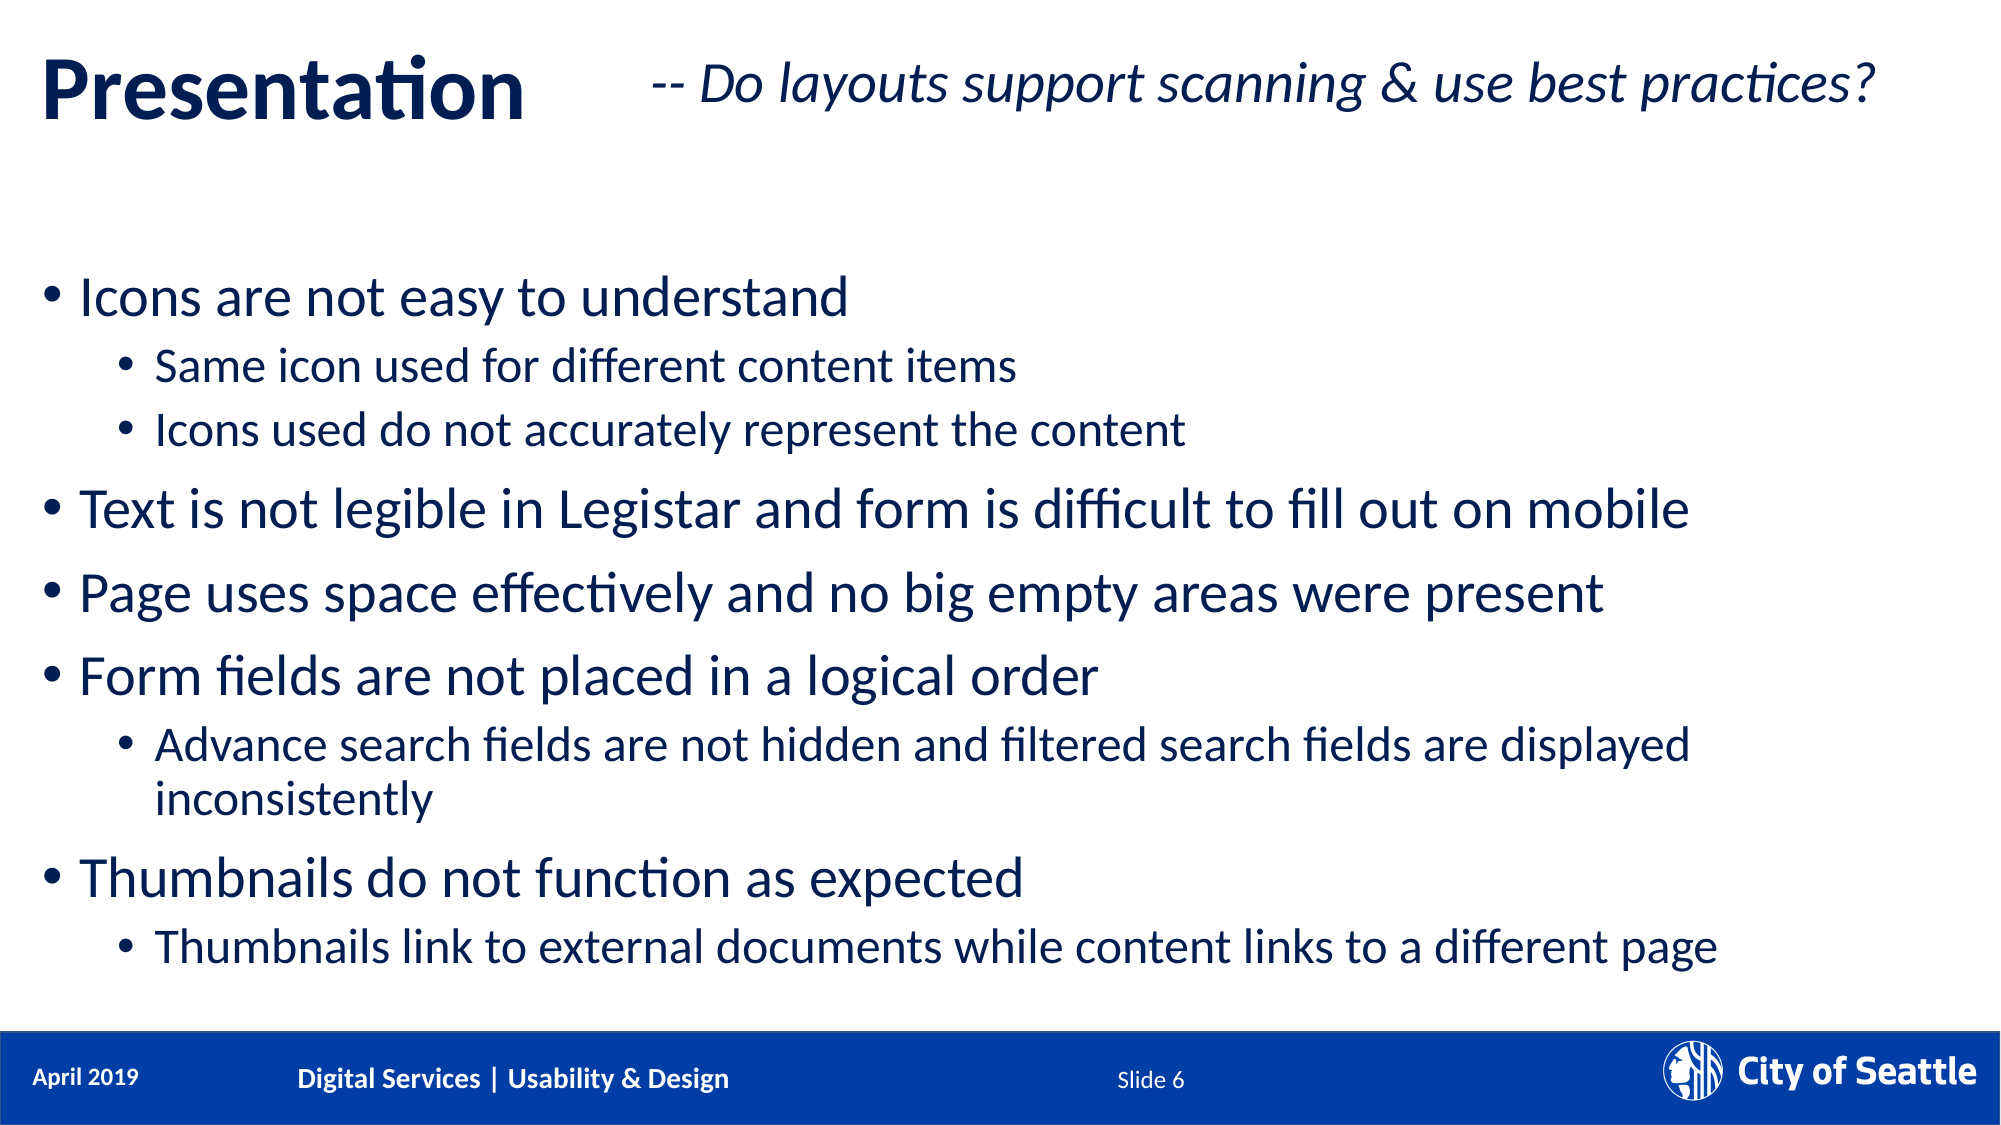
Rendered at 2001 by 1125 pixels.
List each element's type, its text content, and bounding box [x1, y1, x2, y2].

picture [1635, 1013, 2001, 1125]
text_box -- Do layouts support scanning & use best practices? [635, 44, 1984, 201]
title Presentation [27, 33, 1957, 125]
list Icons are not easy to understand Same icon used for different content items Icons used do not accurately represent the content Text is not legible in Legistar and form is difficult to fill out on mobile Page uses space effectively and no big empty areas were present Form fields are not placed in a logical order Advance search fields are not hidden and filtered search fields are displayed inconsistently Thumbnails do not function as expected Thumbnails link to external documents while content links to a different page [27, 258, 1957, 1028]
